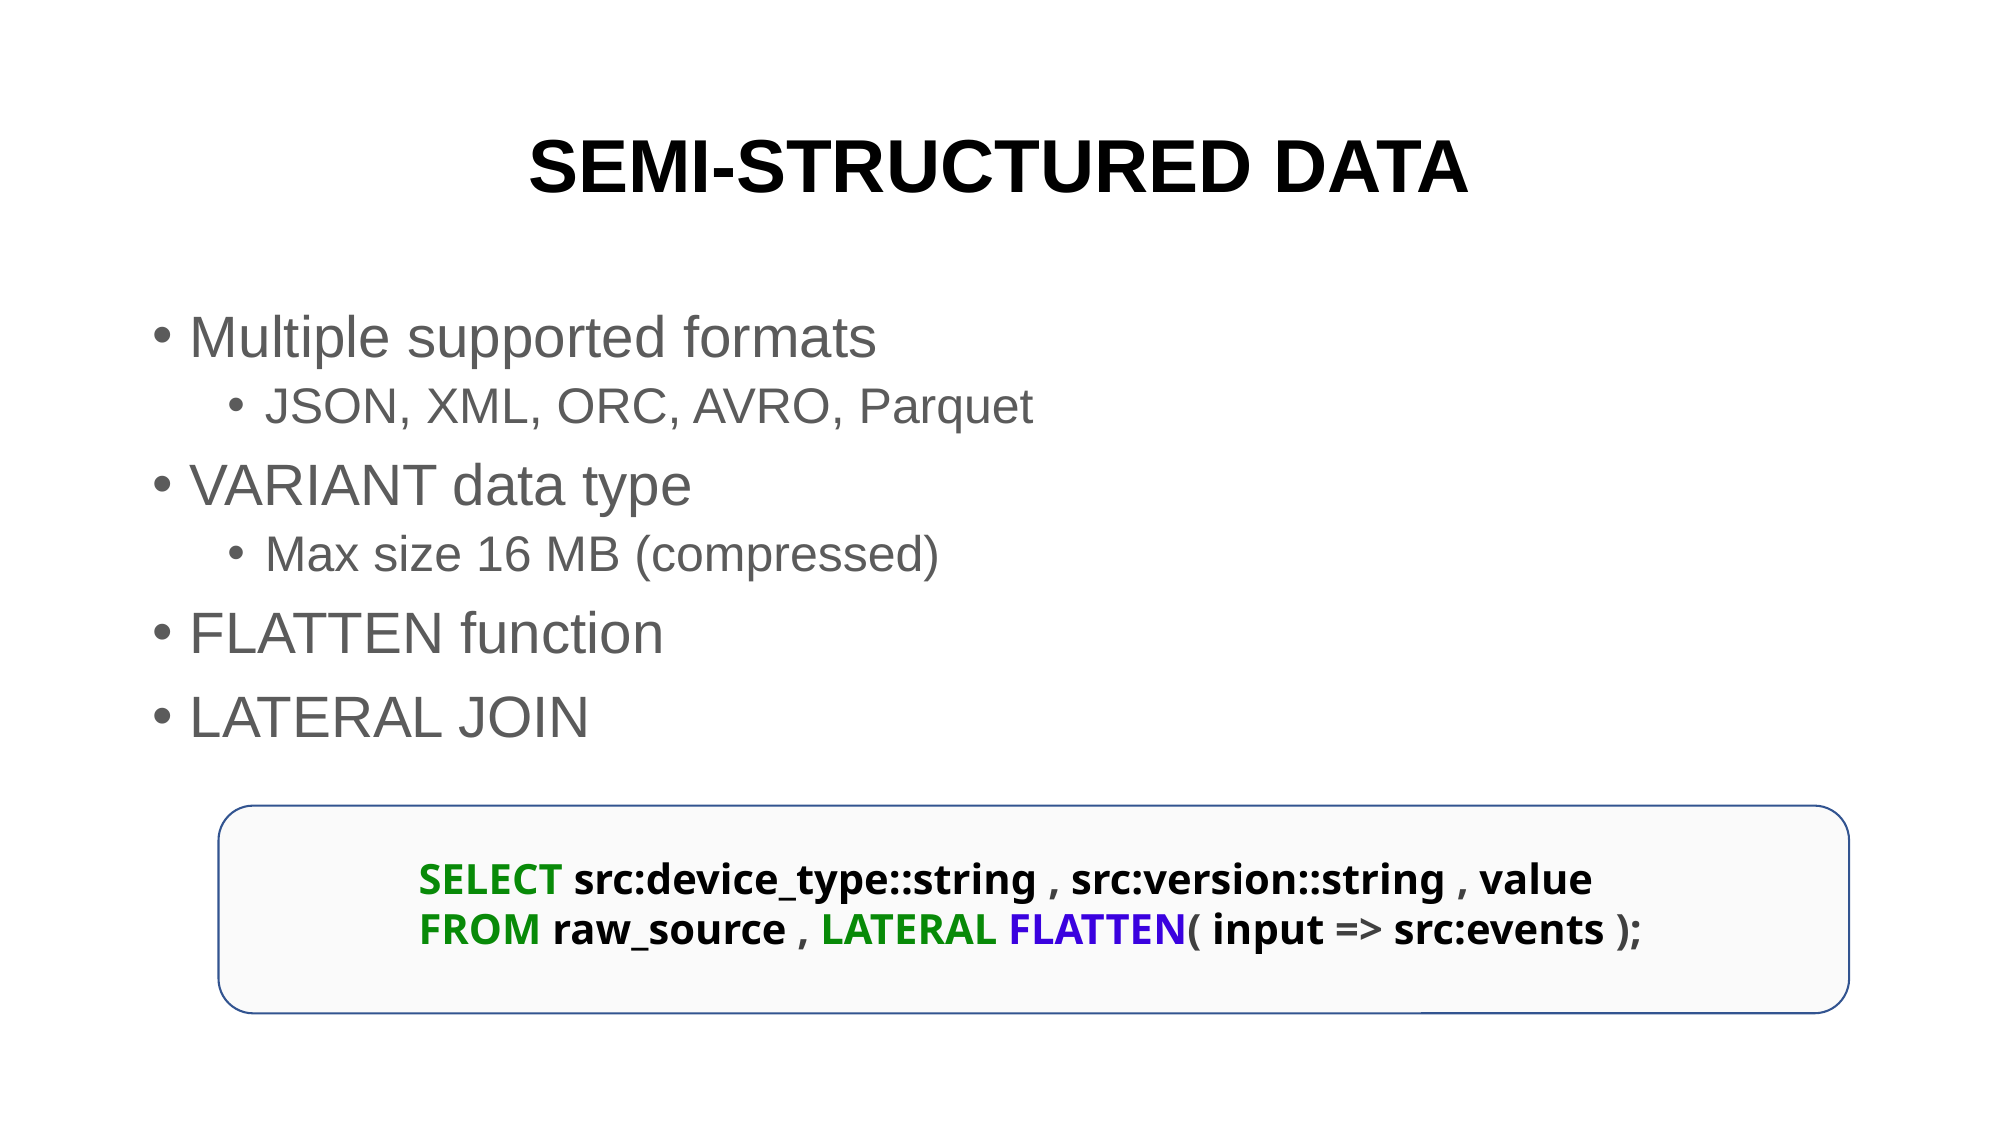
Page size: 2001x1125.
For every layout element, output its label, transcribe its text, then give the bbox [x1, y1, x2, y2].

text_box SELECT src:device_type::string , src:version::string , value FROM raw_source , LATERAL FLATTEN( input => src:events ); [418, 852, 1649, 994]
title SEMI-STRUCTURED DATA [137, 59, 1863, 278]
list Multiple supported formats JSON, XML, ORC, AVRO, Parquet VARIANT data type Max size 16 MB (compressed) FLATTEN function LATERAL JOIN [137, 299, 1863, 1014]
